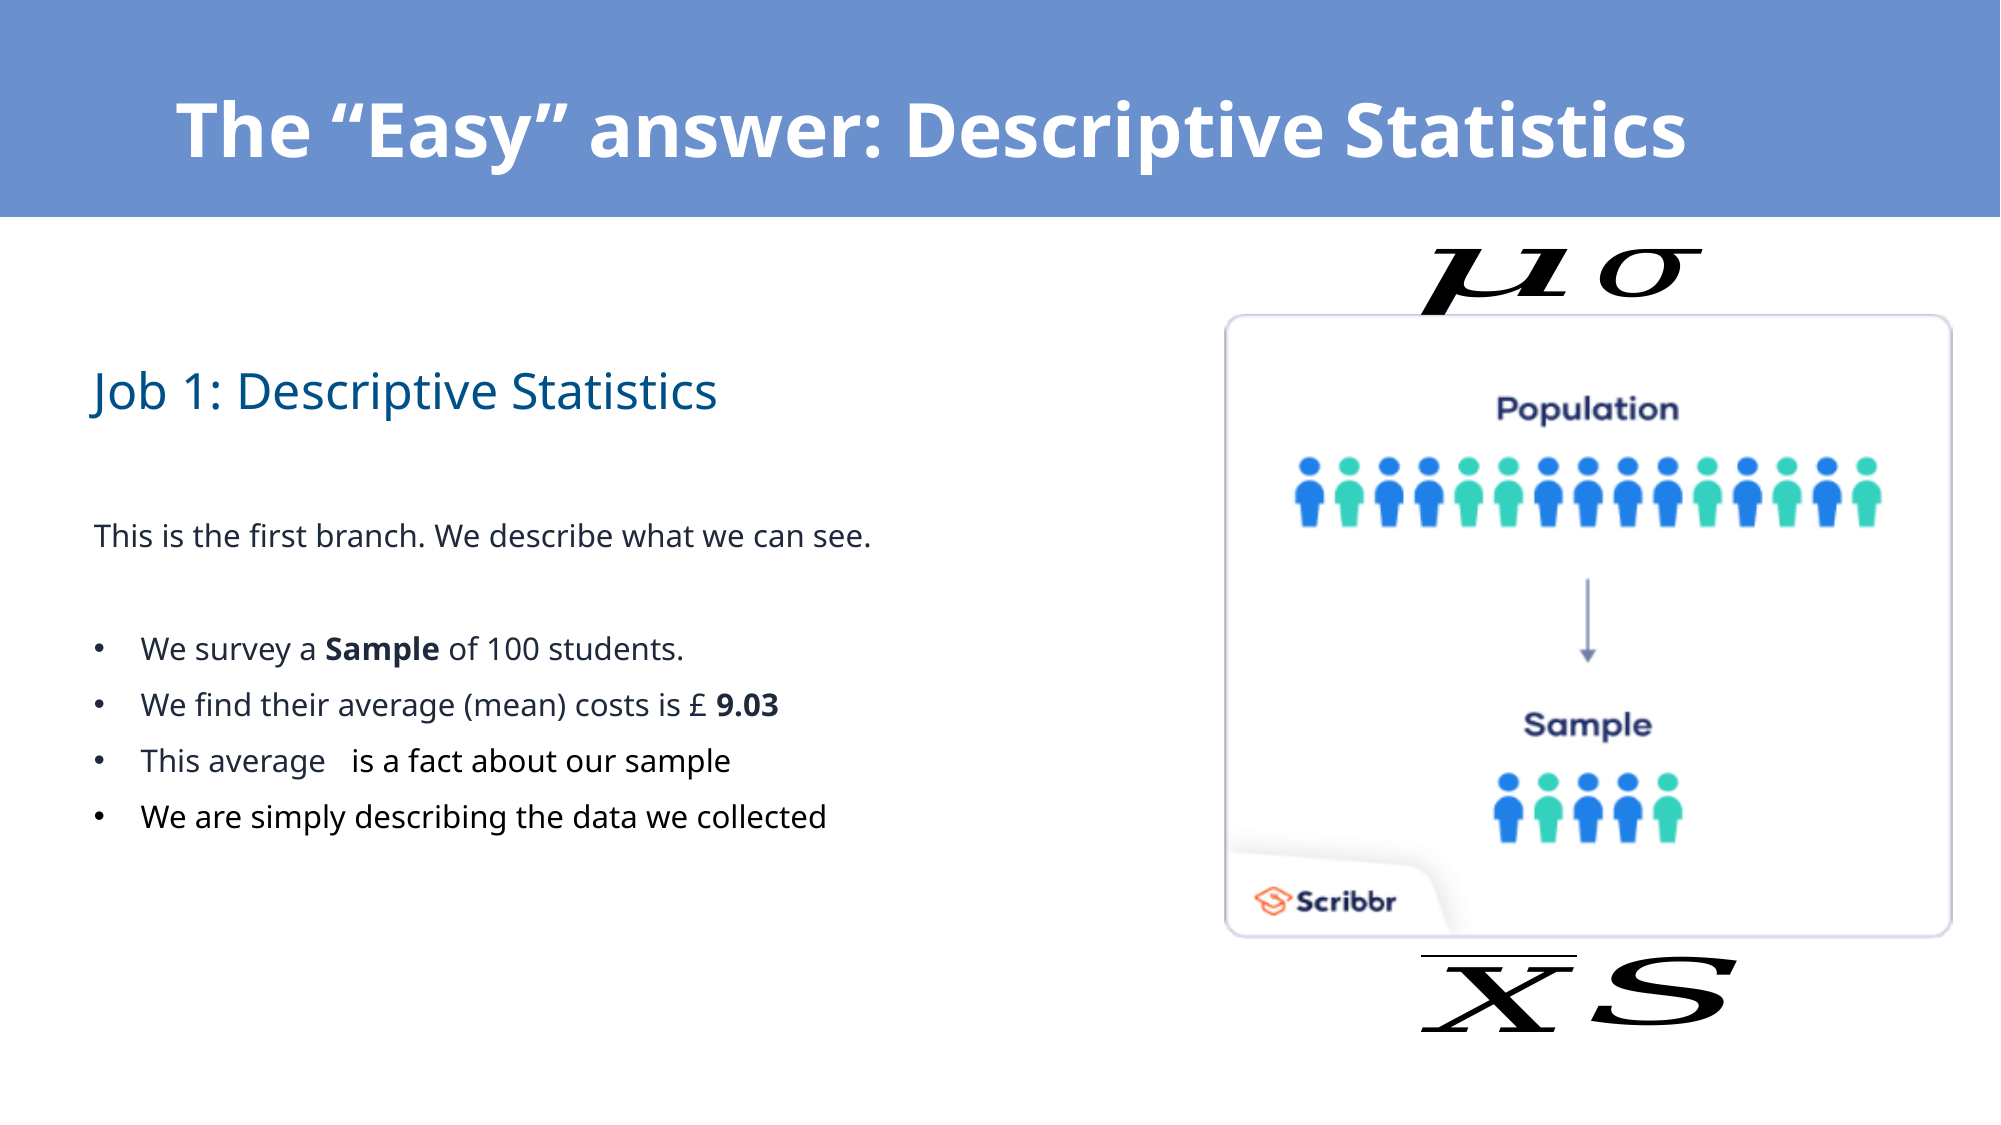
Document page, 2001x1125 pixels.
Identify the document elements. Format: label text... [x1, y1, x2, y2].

text_box [0, 0, 2000, 217]
text_box Job 1: Descriptive Statistics [93, 359, 1005, 420]
text_box The “Easy” answer: Descriptive Statistics [160, 74, 1837, 180]
picture [1062, 314, 2000, 939]
